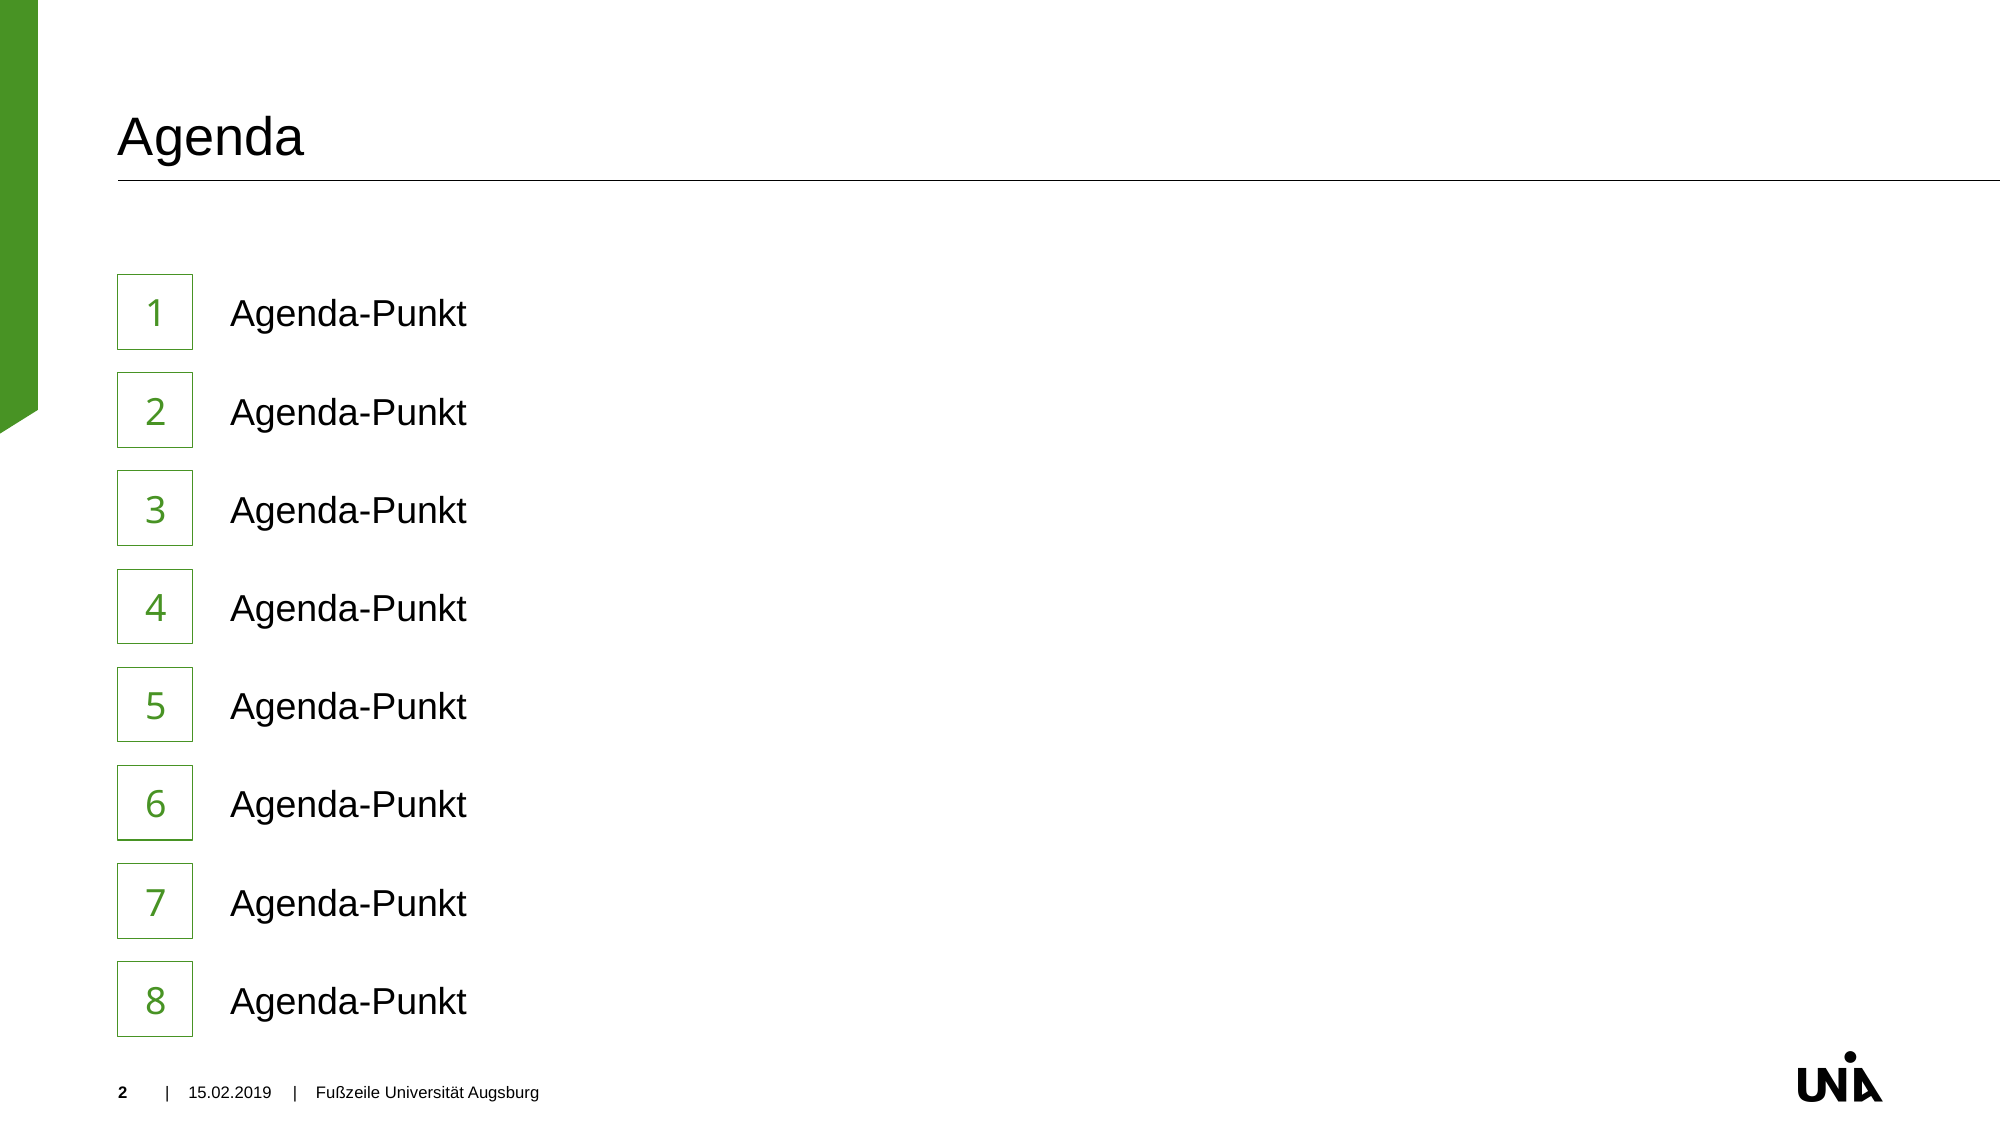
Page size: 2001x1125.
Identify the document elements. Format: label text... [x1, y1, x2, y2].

list 6 [117, 765, 193, 841]
list Agenda-Punkt [227, 569, 1882, 644]
list Agenda-Punkt [227, 372, 1882, 448]
footer | Fußzeile Universität Augsburg [292, 1066, 1490, 1102]
slide_number 2 [118, 1066, 171, 1102]
list Agenda-Punkt [227, 470, 1882, 546]
list Agenda-Punkt [227, 274, 1882, 350]
list 1 [117, 274, 193, 350]
list 4 [117, 569, 193, 644]
list 8 [117, 961, 193, 1037]
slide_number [171, 1066, 292, 1102]
list Agenda-Punkt [227, 667, 1882, 742]
list Agenda-Punkt [227, 961, 1882, 1037]
list 7 [117, 863, 193, 939]
title Agenda [117, 0, 1882, 167]
picture [1798, 1051, 1883, 1102]
list Agenda-Punkt [227, 863, 1882, 939]
list 3 [117, 470, 193, 546]
list 2 [117, 372, 193, 448]
list Agenda-Punkt [227, 765, 1882, 841]
list 5 [117, 667, 193, 742]
